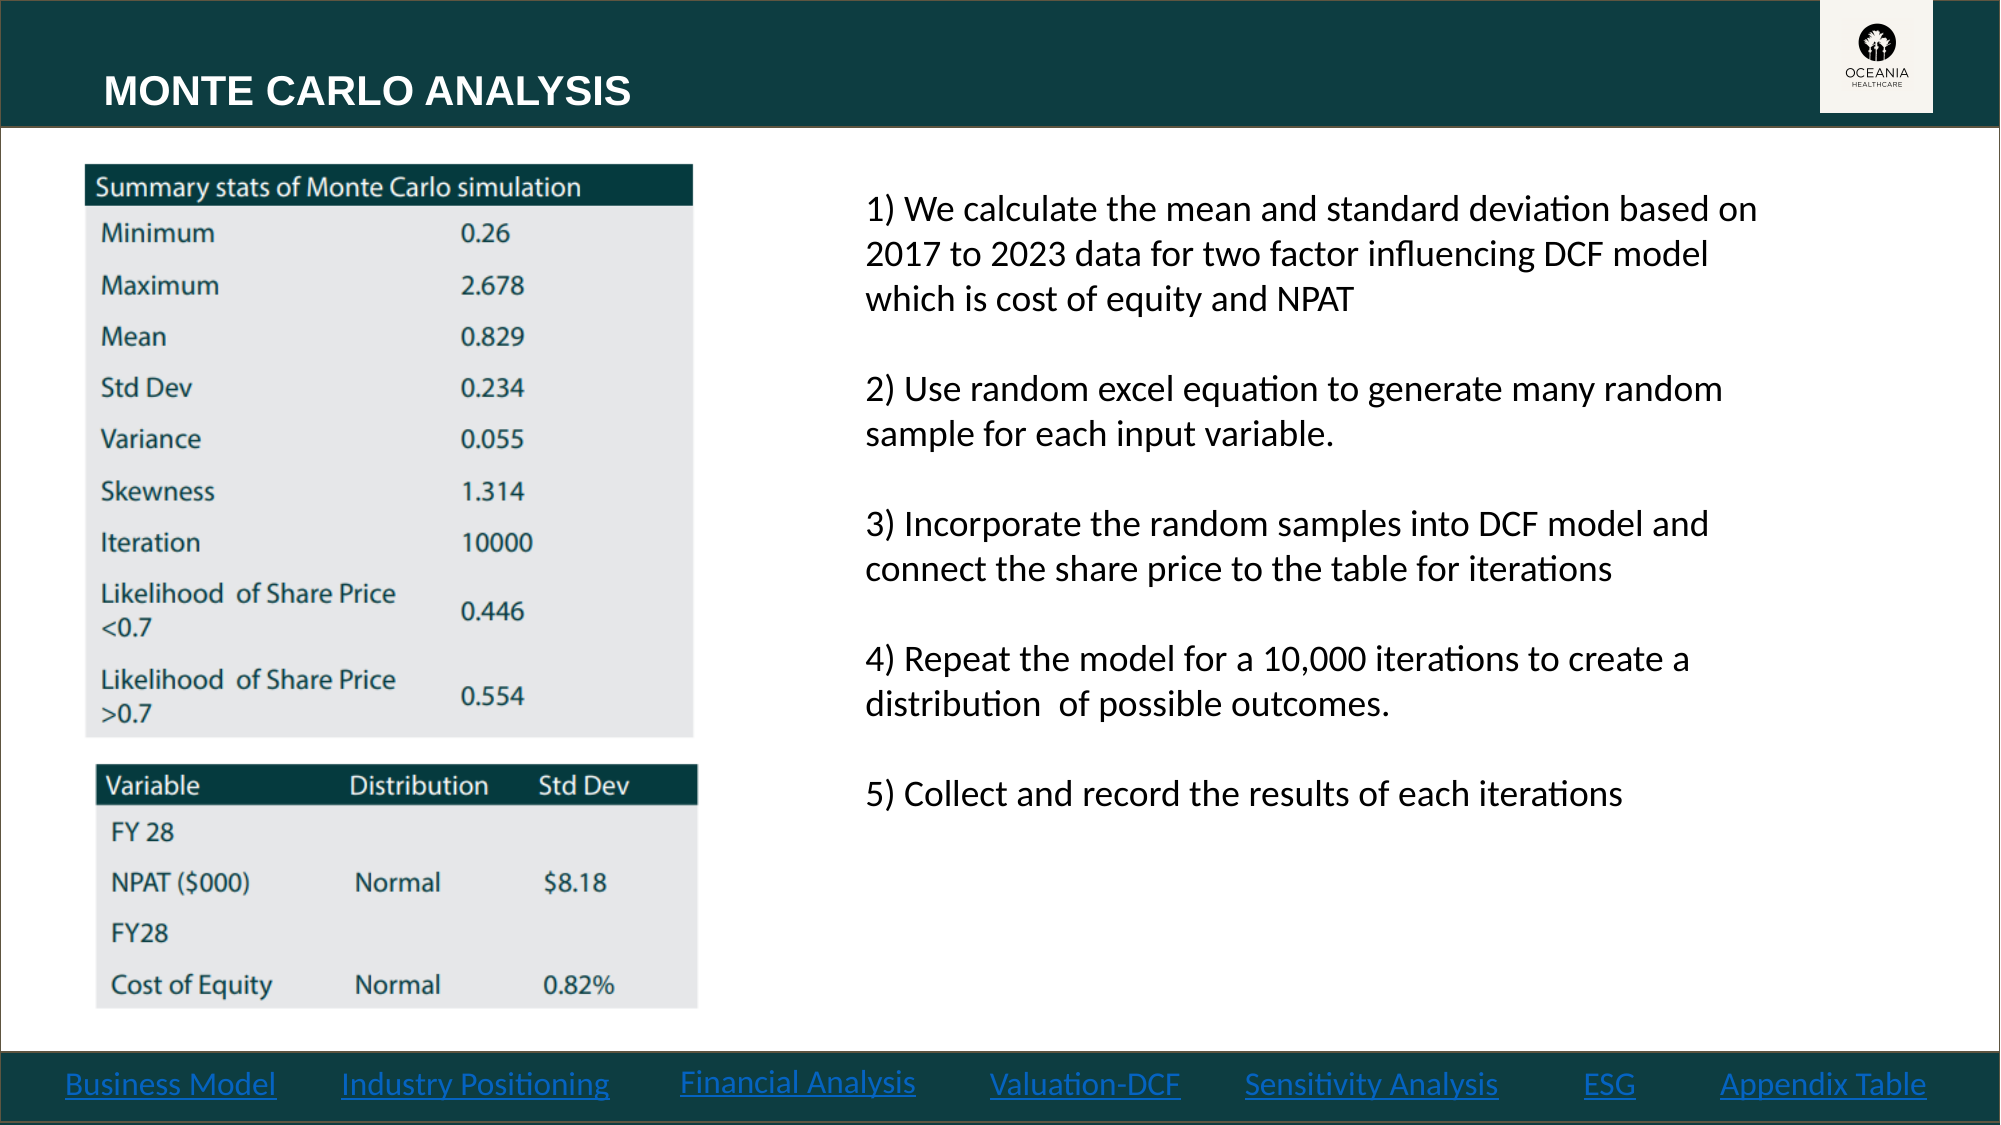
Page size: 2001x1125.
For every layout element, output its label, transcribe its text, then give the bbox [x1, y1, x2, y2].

picture [73, 140, 716, 1015]
text_box 1) We calculate the mean and standard deviation based on 2017 to 2023 data for two factor influencing DCF model which is cost of equity and NPAT 2) Use random excel equation to generate many random sample for each input variable. 3) Incorporate the random samples into DCF model and connect the share price to the table for iterations 4) Repeat the model for a 10,000 iterations to create a distribution of possible outcomes. 5) Collect and record the results of each iterations [850, 176, 1822, 822]
text_box Business Model [0, 1054, 342, 1110]
text_box ESG [1525, 1054, 1696, 1110]
text_box Valuation-DCF [914, 1054, 1257, 1110]
text_box Industry Positioning [342, 1054, 647, 1110]
title MONTE CARLO ANALYSIS [88, 56, 1756, 126]
text_box Appendix Table [1705, 1054, 2000, 1110]
text_box Financial Analysis [646, 1053, 951, 1107]
text_box [0, 0, 2000, 126]
text_box [0, 126, 2000, 1053]
picture [1819, 0, 1933, 113]
text_box Sensitivity Analysis [1257, 1054, 1525, 1110]
text_box [0, 1053, 2000, 1123]
